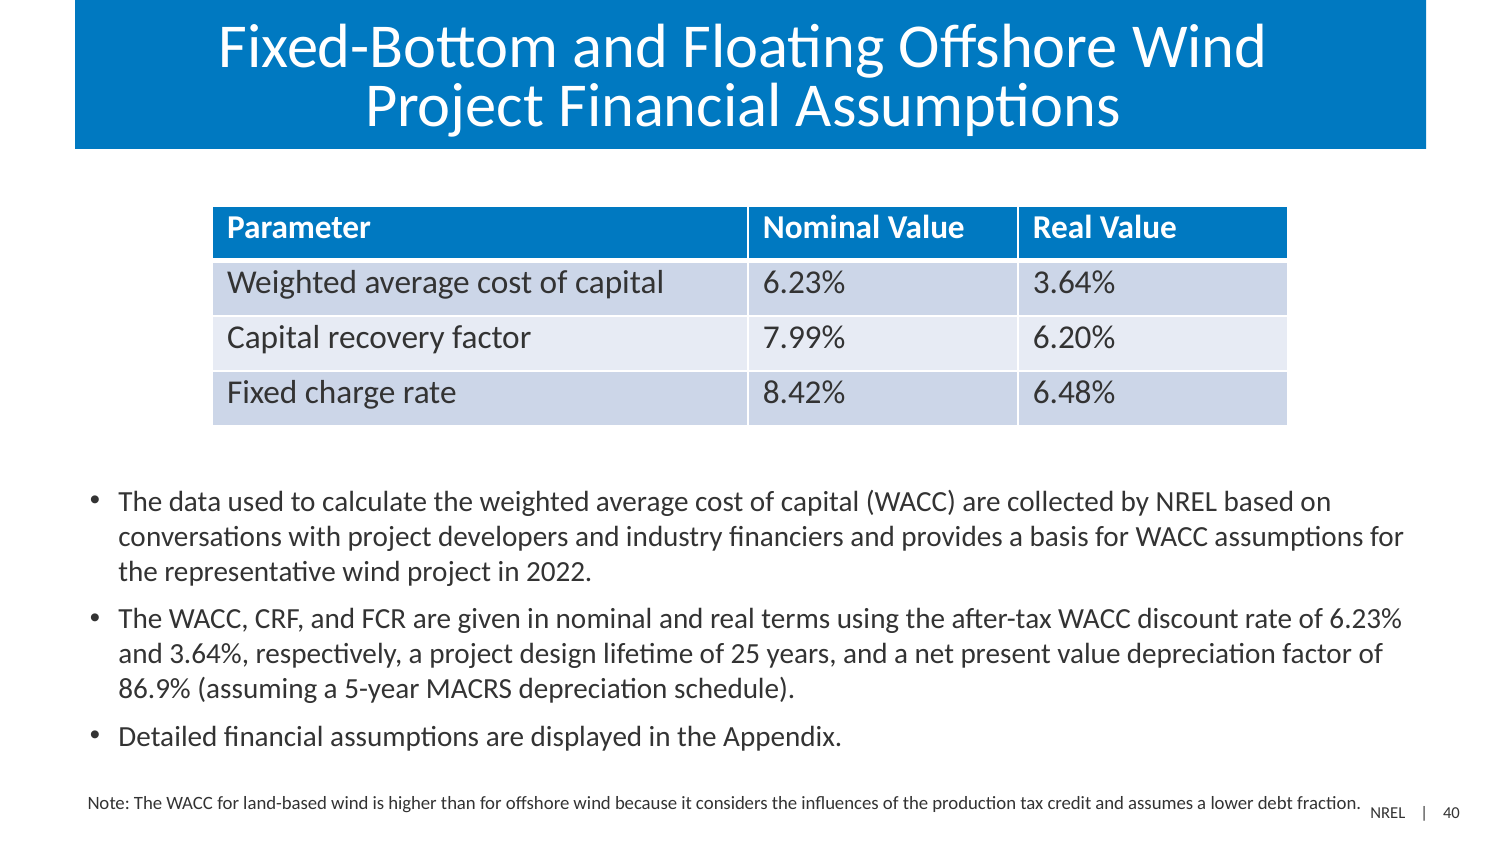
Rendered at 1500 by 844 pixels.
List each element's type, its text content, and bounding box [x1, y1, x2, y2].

text_box The data used to calculate the weighted average cost of capital (WACC) are collected by NREL based on conversations with project developers and industry financiers and provides a basis for WACC assumptions for the representative wind project in 2022. The WACC, CRF, and FCR are given in nominal and real terms using the after-tax WACC discount rate of 6.23% and 3.64%, respectively, a project design lifetime of 25 years, and a net present value depreciation factor of 86.9% (assuming a 5-year MACRS depreciation schedule). Detailed financial assumptions are displayed in the Appendix. [74, 474, 1427, 807]
table_cell 6.20% [1019, 317, 1287, 370]
table_cell Capital recovery factor [213, 317, 747, 370]
table_header Parameter [213, 207, 747, 258]
table_cell 6.23% [749, 263, 1017, 315]
table_cell Fixed charge rate [213, 372, 747, 425]
table_cell 3.64% [1019, 263, 1287, 315]
table_header Real Value [1019, 207, 1287, 258]
text_box Note: The WACC for land-based wind is higher than for offshore wind because it considers the influences of the production tax credit and assumes a lower debt fraction. [72, 783, 1398, 821]
table_cell 6.48% [1019, 372, 1287, 425]
table_cell 8.42% [749, 372, 1017, 425]
table_header Nominal Value [749, 207, 1017, 258]
title Fixed-Bottom and Floating Offshore Wind Project Financial Assumptions [75, 0, 1427, 149]
table_cell 7.99% [749, 317, 1017, 370]
table_cell Weighted average cost of capital [213, 263, 747, 315]
